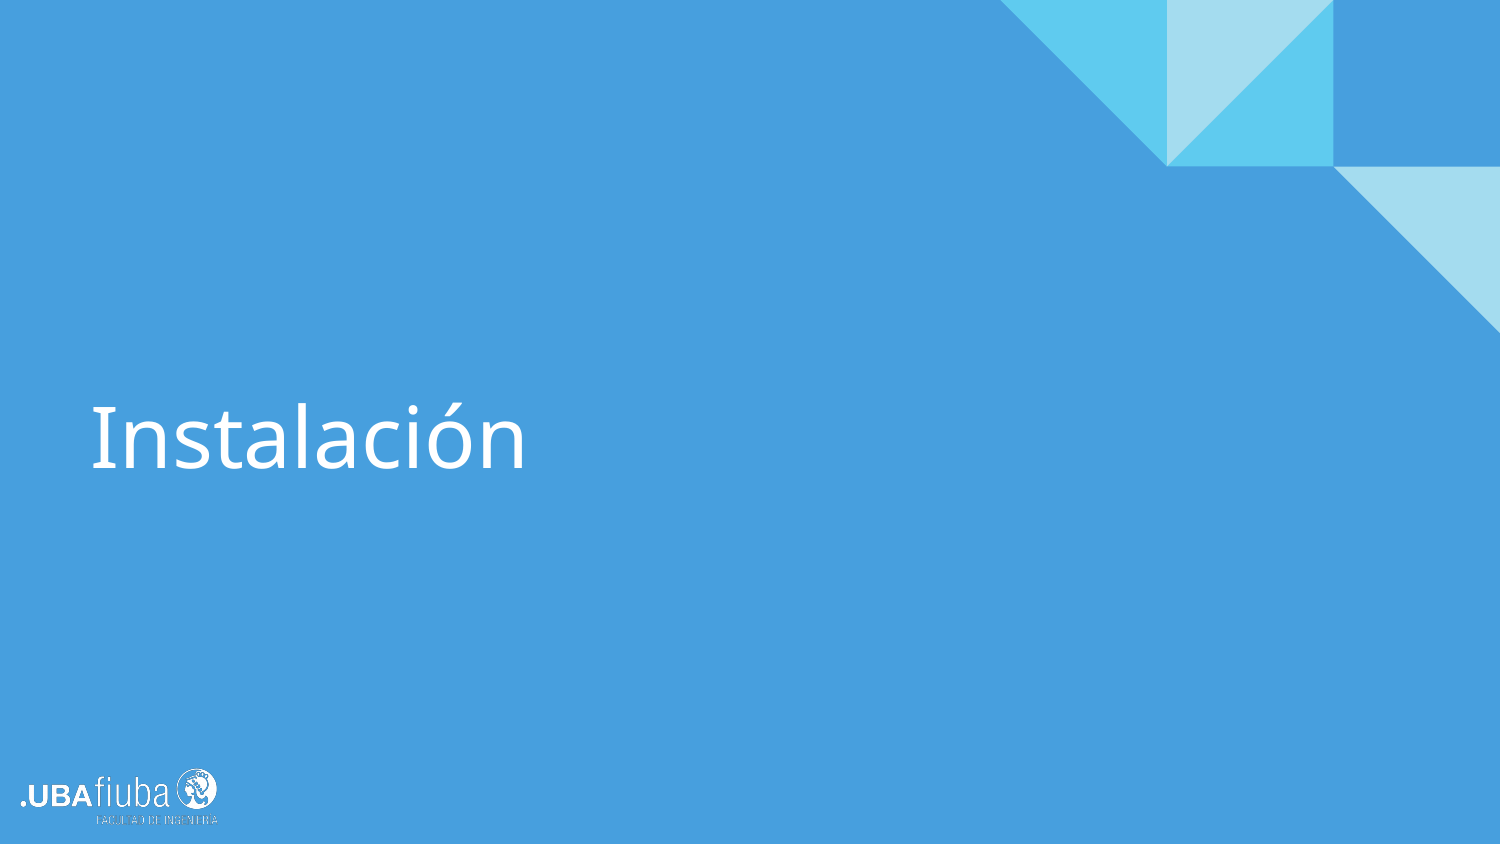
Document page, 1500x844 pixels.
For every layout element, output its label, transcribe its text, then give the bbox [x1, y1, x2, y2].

picture [0, 749, 242, 841]
title Instalación [75, 238, 1425, 502]
